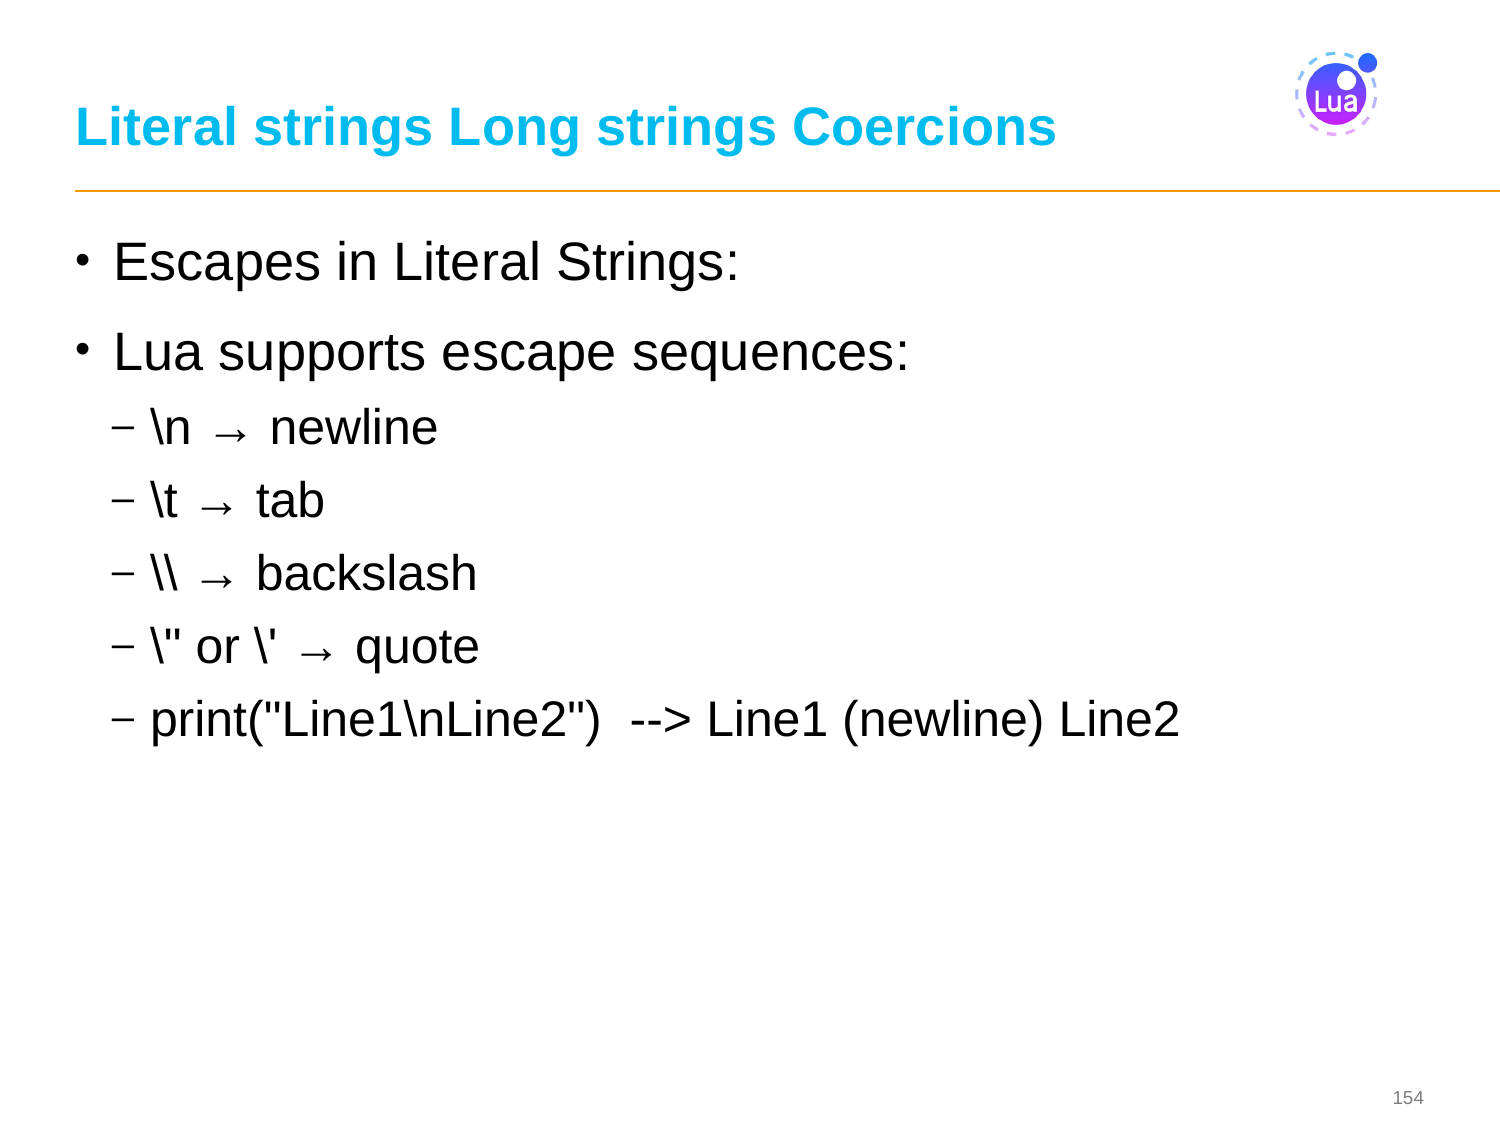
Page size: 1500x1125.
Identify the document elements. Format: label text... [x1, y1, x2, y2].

list Escapes in Literal Strings: Lua supports escape sequences: \n → newline \t → tab \\ → backslash \" or \' → quote print("Line1\nLine2") --> Line1 (newline) Line2 [75, 226, 1425, 1018]
title Literal strings Long strings Coercions [75, 27, 1422, 157]
